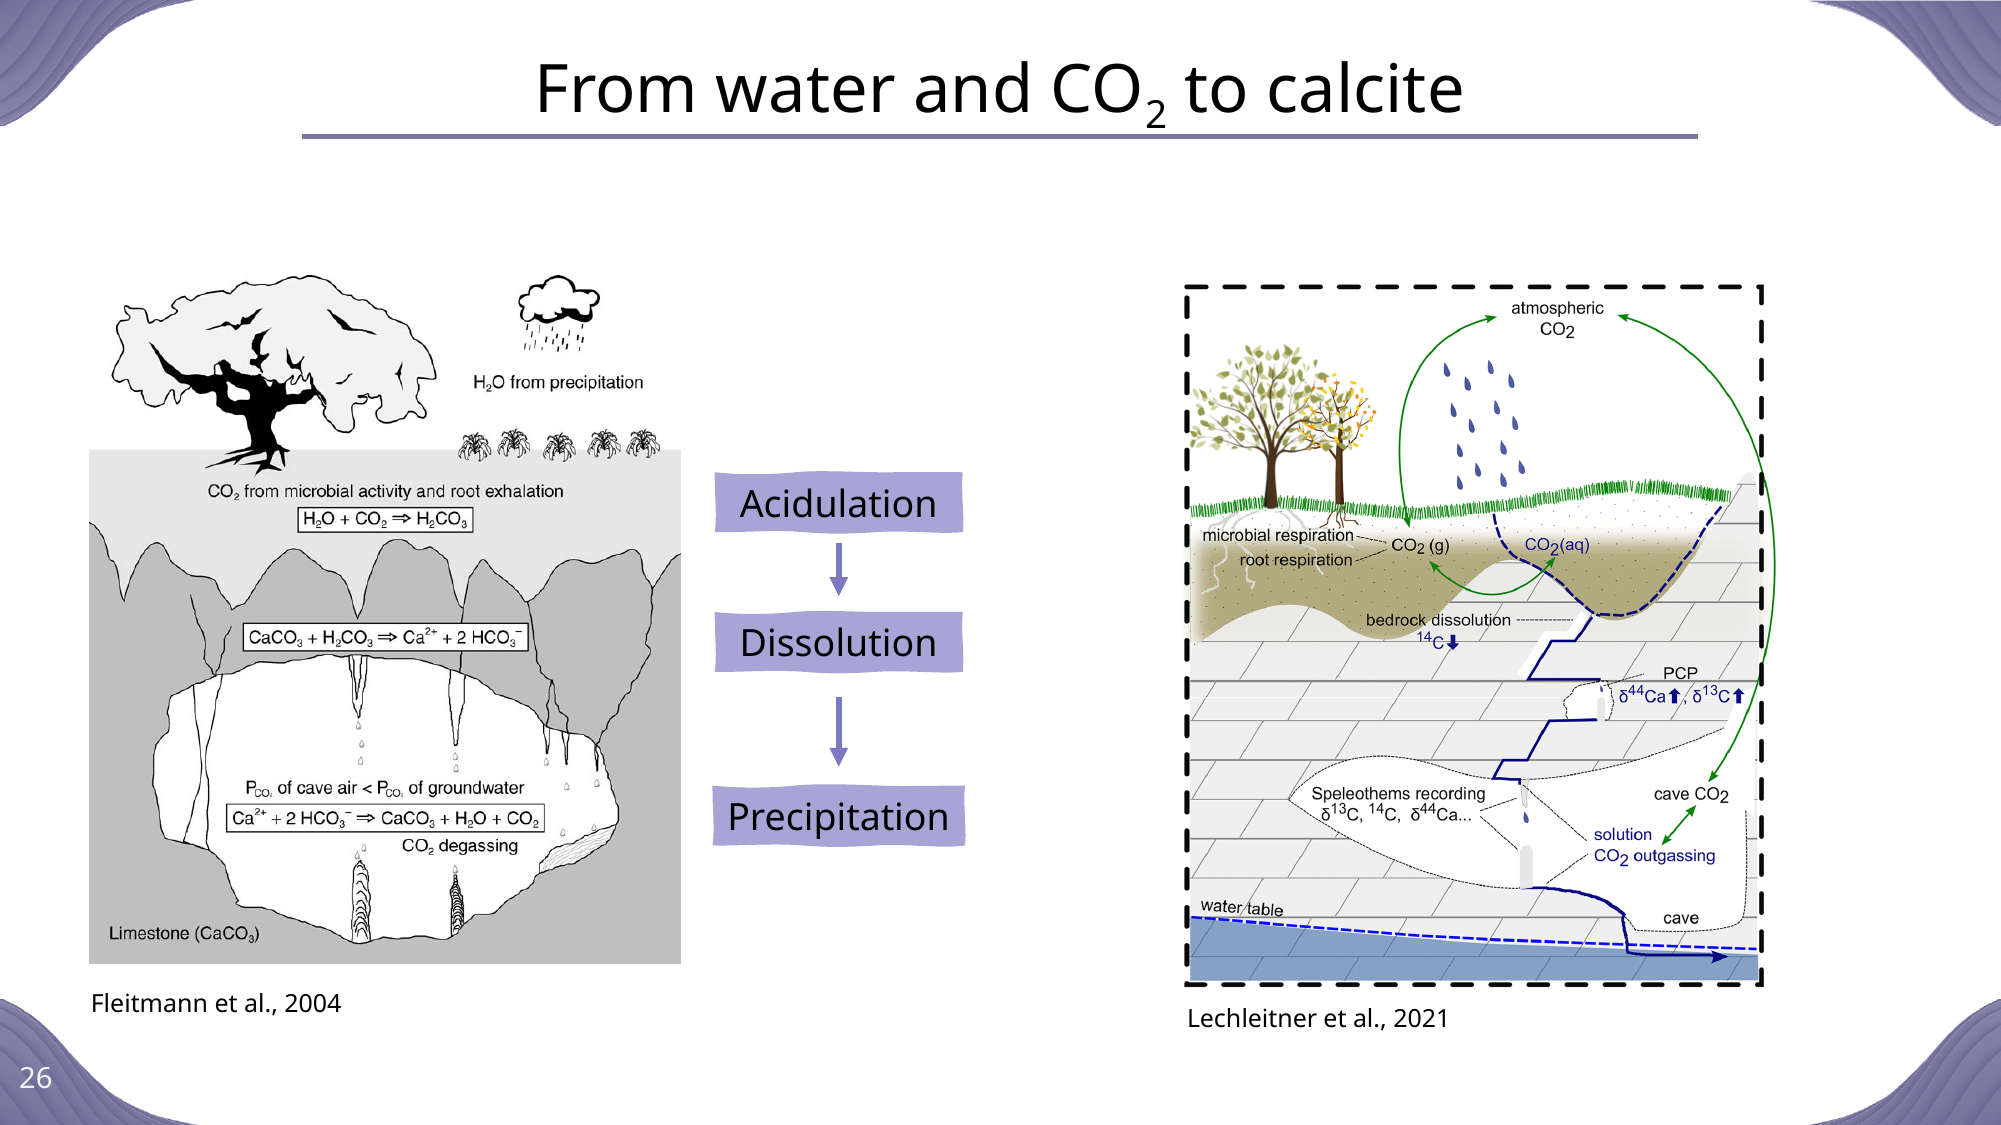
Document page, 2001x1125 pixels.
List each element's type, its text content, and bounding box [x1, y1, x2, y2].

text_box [89, 275, 681, 1026]
title From water and CO2 to calcite [0, 38, 2000, 137]
text_box Precipitation [711, 784, 966, 847]
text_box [1179, 275, 1787, 1041]
text_box Acidulation [713, 471, 964, 534]
text_box Dissolution [713, 610, 964, 674]
